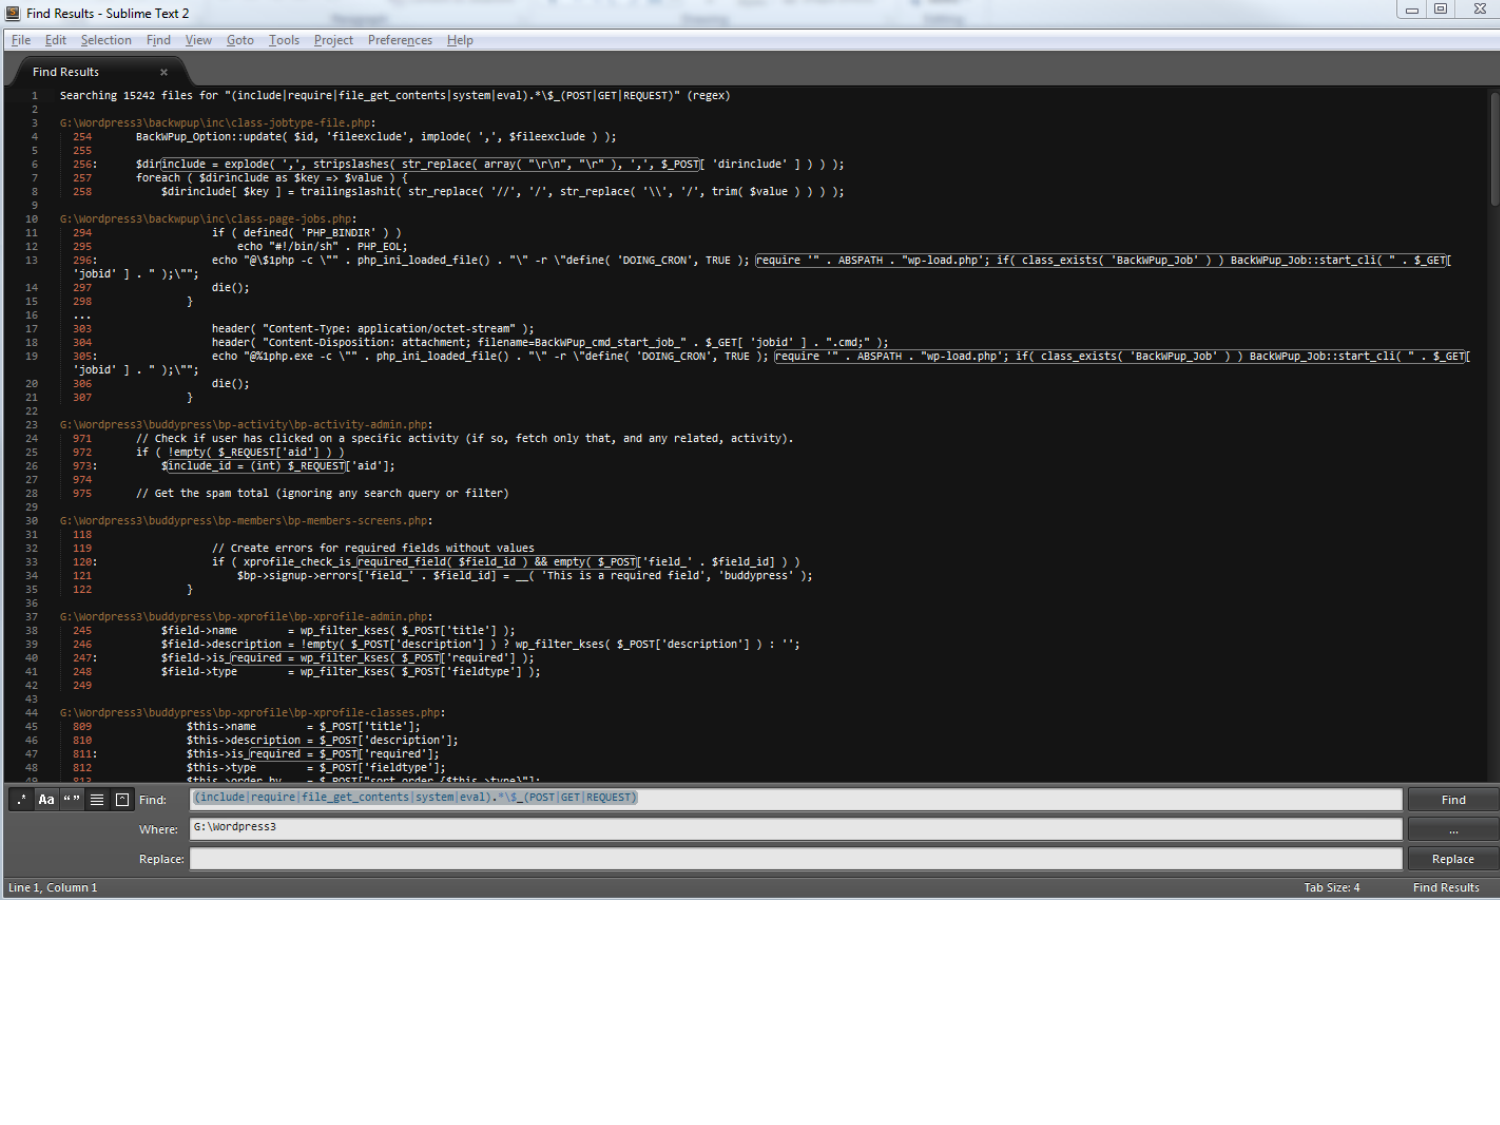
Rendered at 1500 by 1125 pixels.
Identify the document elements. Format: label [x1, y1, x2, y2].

picture [0, 0, 1500, 901]
